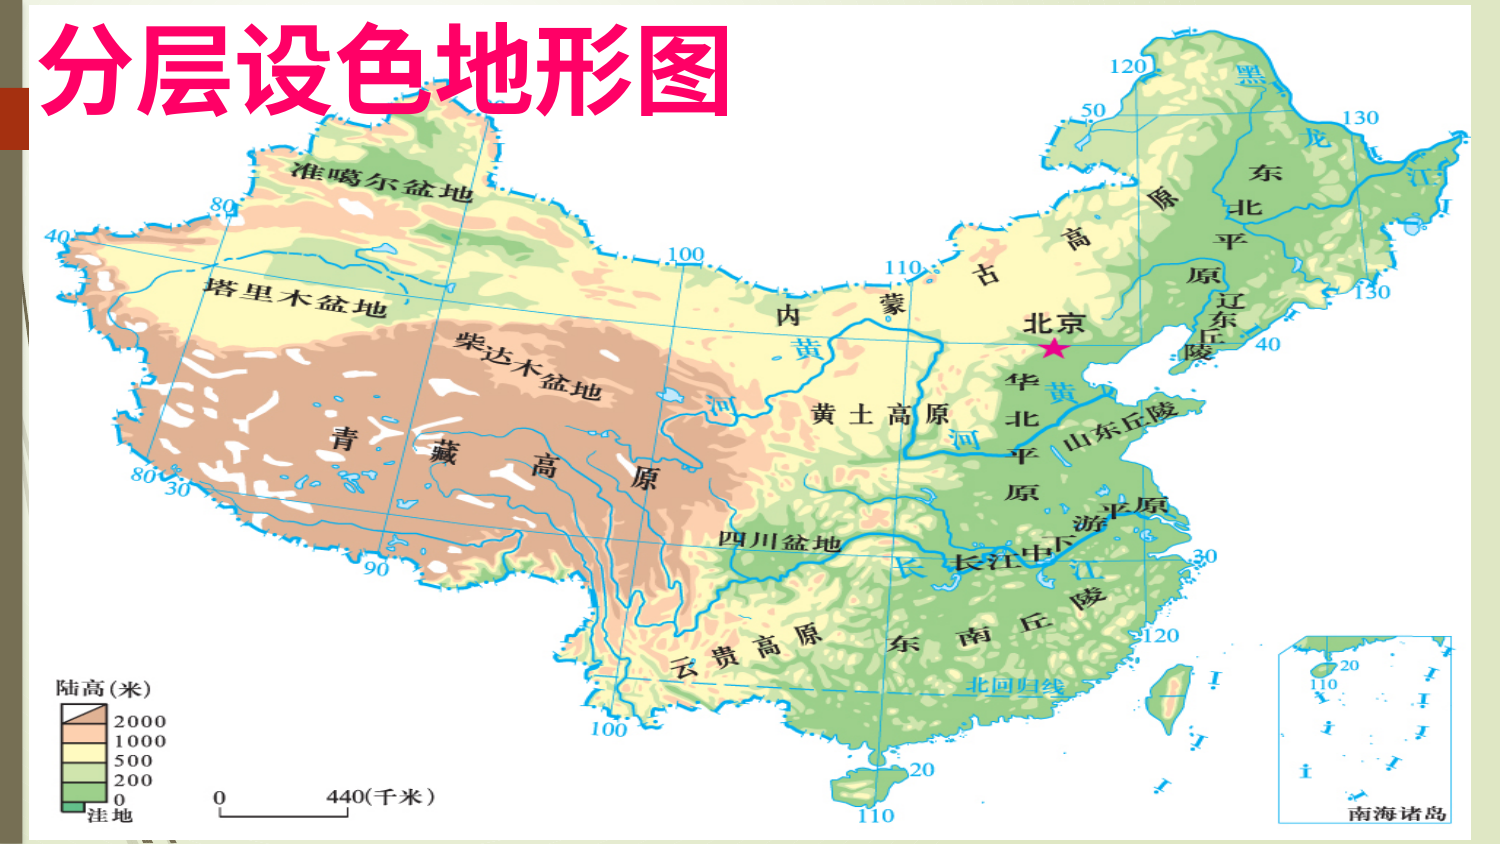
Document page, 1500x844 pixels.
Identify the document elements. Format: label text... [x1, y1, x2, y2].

text_box 分层设色地形图 [20, 0, 750, 135]
picture [29, 5, 1471, 840]
